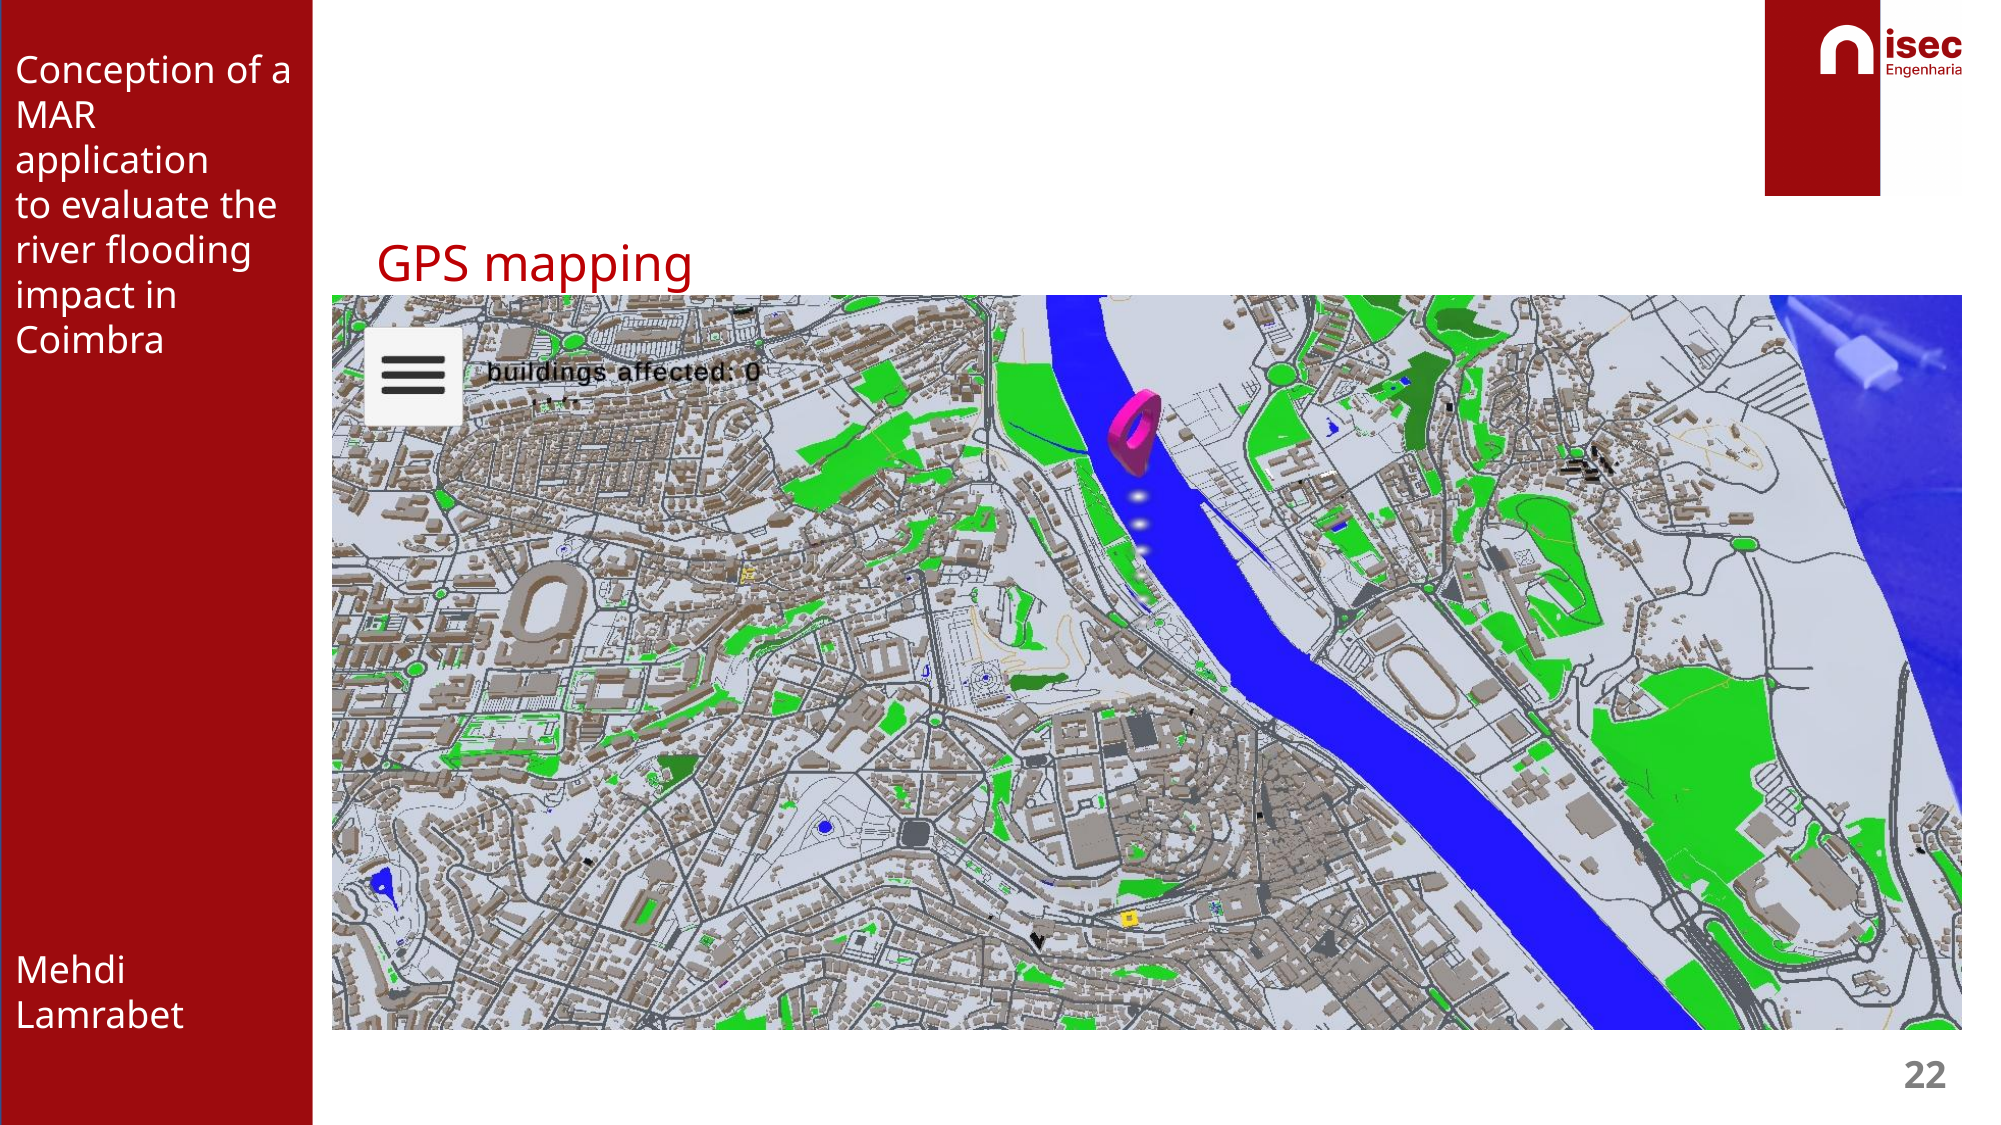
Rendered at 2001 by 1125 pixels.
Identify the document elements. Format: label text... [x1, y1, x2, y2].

text_box [314, 0, 2000, 1125]
picture [331, 295, 1962, 1030]
title GPS mapping [332, 160, 1593, 294]
picture [0, 0, 313, 1125]
slide_number ‹#› [1879, 1046, 1962, 1107]
picture [1764, 0, 1962, 196]
